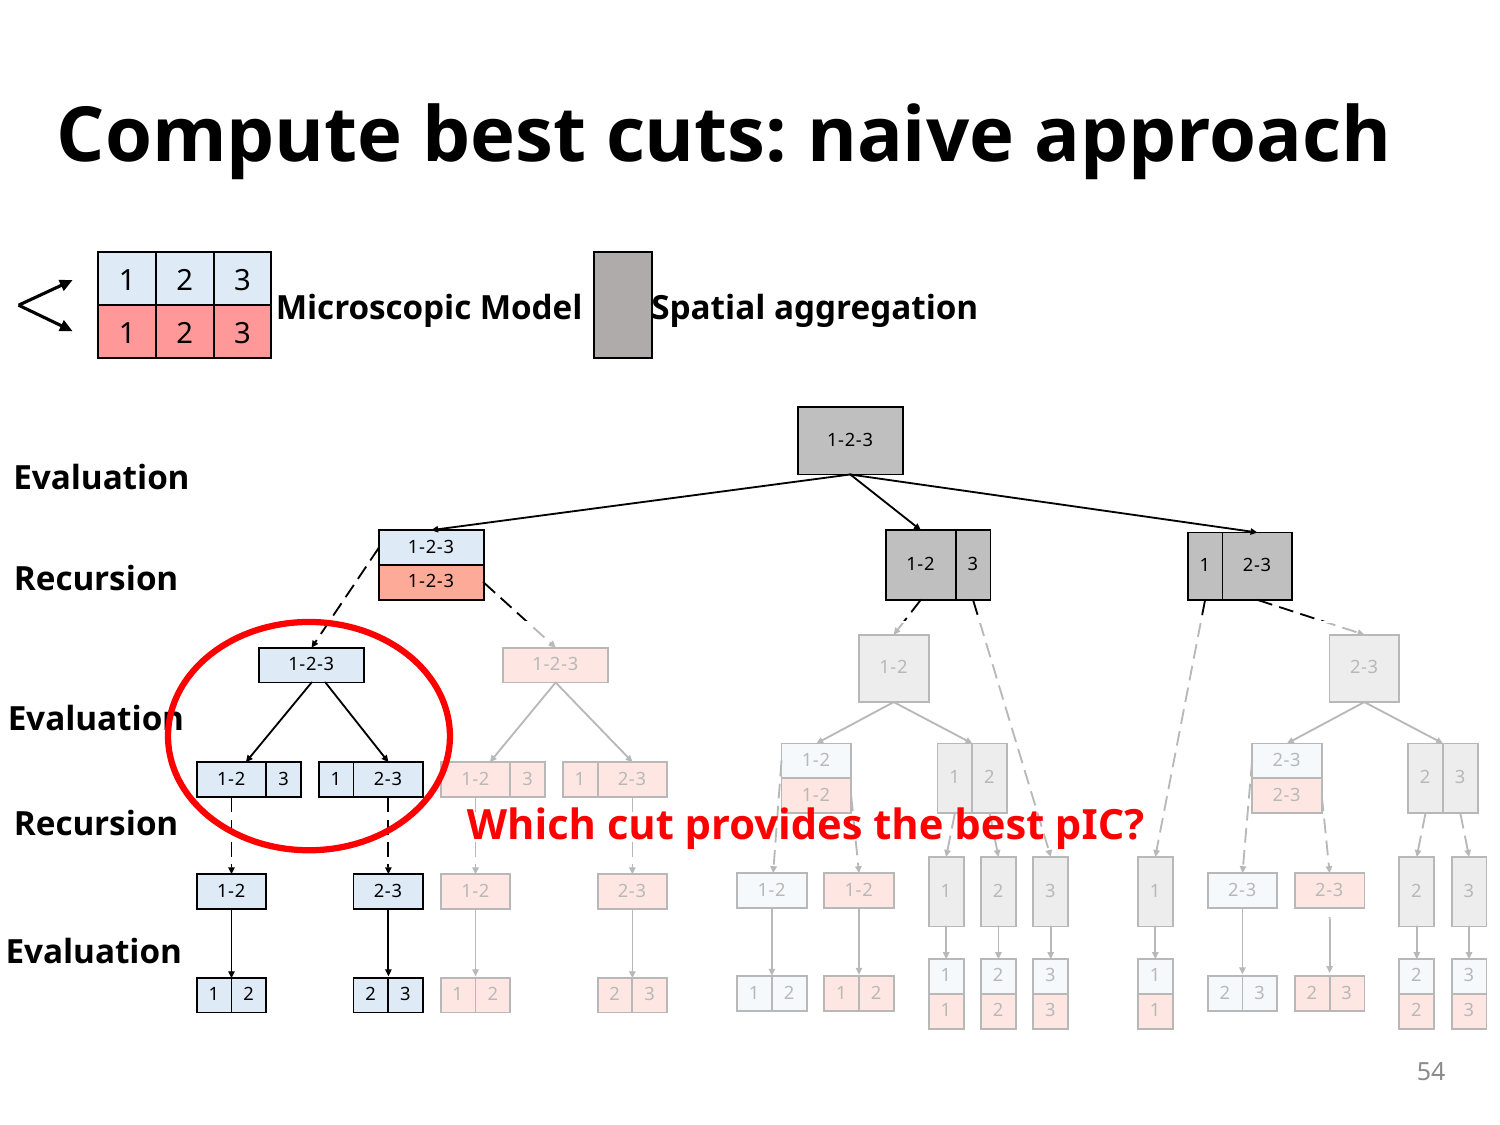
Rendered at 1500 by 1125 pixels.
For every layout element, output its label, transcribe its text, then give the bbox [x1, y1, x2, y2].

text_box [18, 252, 272, 359]
text_box [432, 621, 1500, 1052]
text_box [593, 251, 653, 359]
text_box [166, 668, 194, 804]
text_box Evaluation [0, 922, 194, 978]
slide_number 54 [1059, 1052, 1461, 1103]
text_box Spatial aggregation [636, 278, 994, 334]
text_box Evaluation [0, 689, 178, 745]
text_box Recursion [0, 549, 194, 605]
text_box Microscopic Model [272, 278, 598, 334]
title Compute best cuts: naive approach [41, 59, 1461, 215]
text_box Evaluation [0, 448, 194, 504]
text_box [194, 404, 1489, 1031]
text_box Recursion [0, 794, 194, 850]
